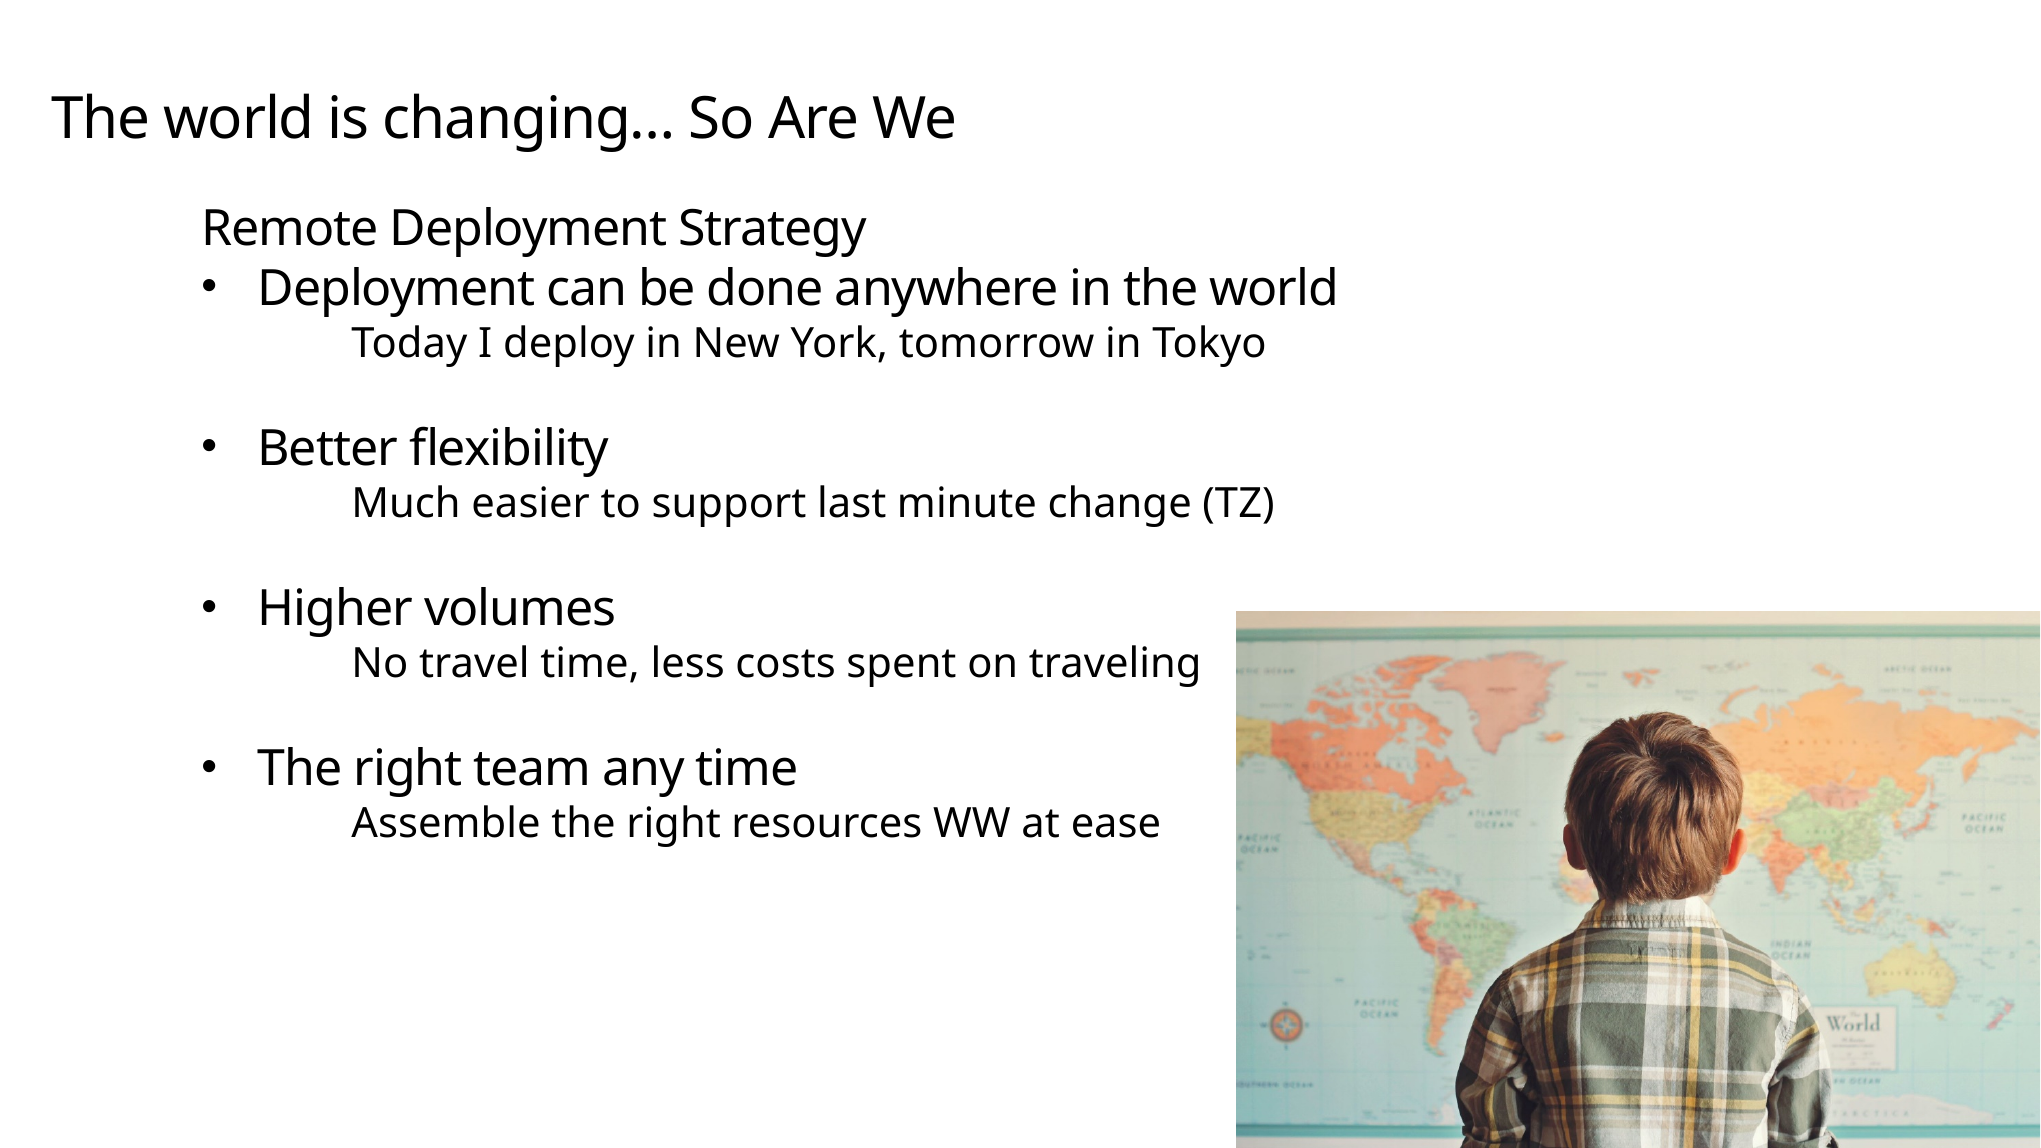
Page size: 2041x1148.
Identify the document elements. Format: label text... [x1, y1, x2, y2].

list Remote Deployment Strategy Deployment can be done anywhere in the world Today I deploy in New York, tomorrow in Tokyo Better flexibility Much easier to support last minute change (TZ) Higher volumes No travel time, less costs spent on traveling The right team any time Assemble the right resources WW at ease [201, 180, 1811, 877]
title The world is changing… So Are We [51, 73, 1811, 155]
picture [1236, 611, 2041, 1148]
